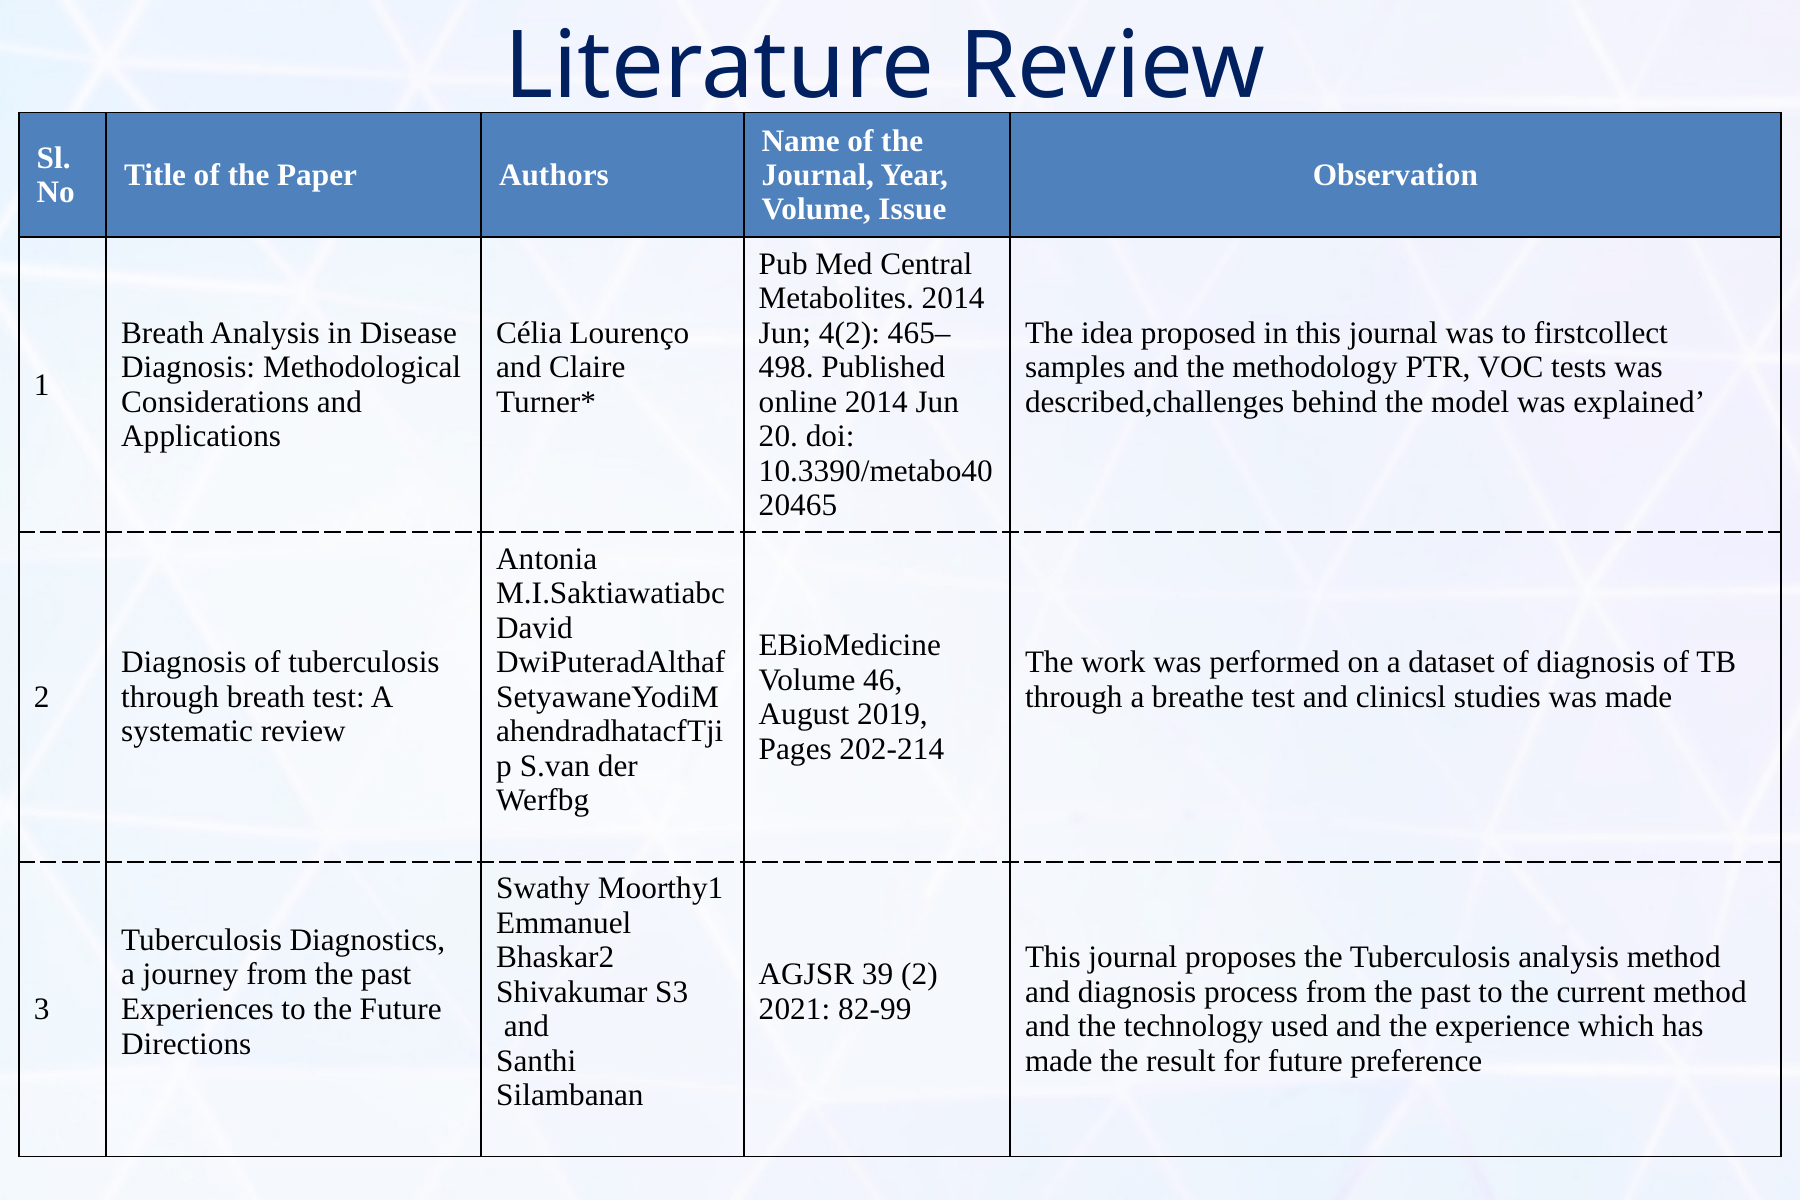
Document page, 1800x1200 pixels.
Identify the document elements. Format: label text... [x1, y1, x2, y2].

picture [0, 0, 1800, 1200]
table_cell Célia Lourenço and Claire Turner* [482, 238, 743, 532]
table_cell Antonia M.I.SaktiawatiabcDavid DwiPuteradAlthafSetyawaneYodiMahendradhatacfTjip S.van der Werfbg [482, 532, 743, 862]
table_cell 3 [20, 862, 105, 1156]
table_header Name of the Journal, Year, Volume, Issue [745, 113, 1009, 236]
table_cell Pub Med Central Metabolites. 2014 Jun; 4(2): 465–498. Published online 2014 Jun 20. doi: 10.3390/metabo4020465 [745, 238, 1009, 532]
table_cell Swathy Moorthy1 Emmanuel Bhaskar2 Shivakumar S3 and Santhi Silambanan [482, 862, 743, 1156]
table_header Observation [1011, 113, 1780, 236]
table_header Title of the Paper [107, 113, 480, 236]
table_header Authors [482, 113, 743, 236]
table_cell AGJSR 39 (2) 2021: 82-99 [745, 862, 1009, 1156]
title Literature Review [75, 0, 1695, 112]
table_cell EBioMedicine Volume 46, August 2019, Pages 202-214 [745, 532, 1009, 862]
table_cell The idea proposed in this journal was to firstcollect samples and the methodology PTR, VOC tests was described,challenges behind the model was explained’ [1011, 238, 1780, 532]
table_cell The work was performed on a dataset of diagnosis of TB through a breathe test and clinicsl studies was made [1011, 532, 1780, 862]
table_header Sl. No [20, 113, 105, 236]
table_cell This journal proposes the Tuberculosis analysis method and diagnosis process from the past to the current method and the technology used and the experience which has made the result for future preference [1011, 862, 1780, 1156]
table_cell Diagnosis of tuberculosis through breath test: A systematic review [107, 532, 480, 862]
table_cell 1 [20, 238, 105, 532]
table_cell Breath Analysis in Disease Diagnosis: Methodological Considerations and Applications [107, 238, 480, 532]
table_cell Tuberculosis Diagnostics, a journey from the past Experiences to the Future Directions [107, 862, 480, 1156]
table_cell 2 [20, 532, 105, 862]
